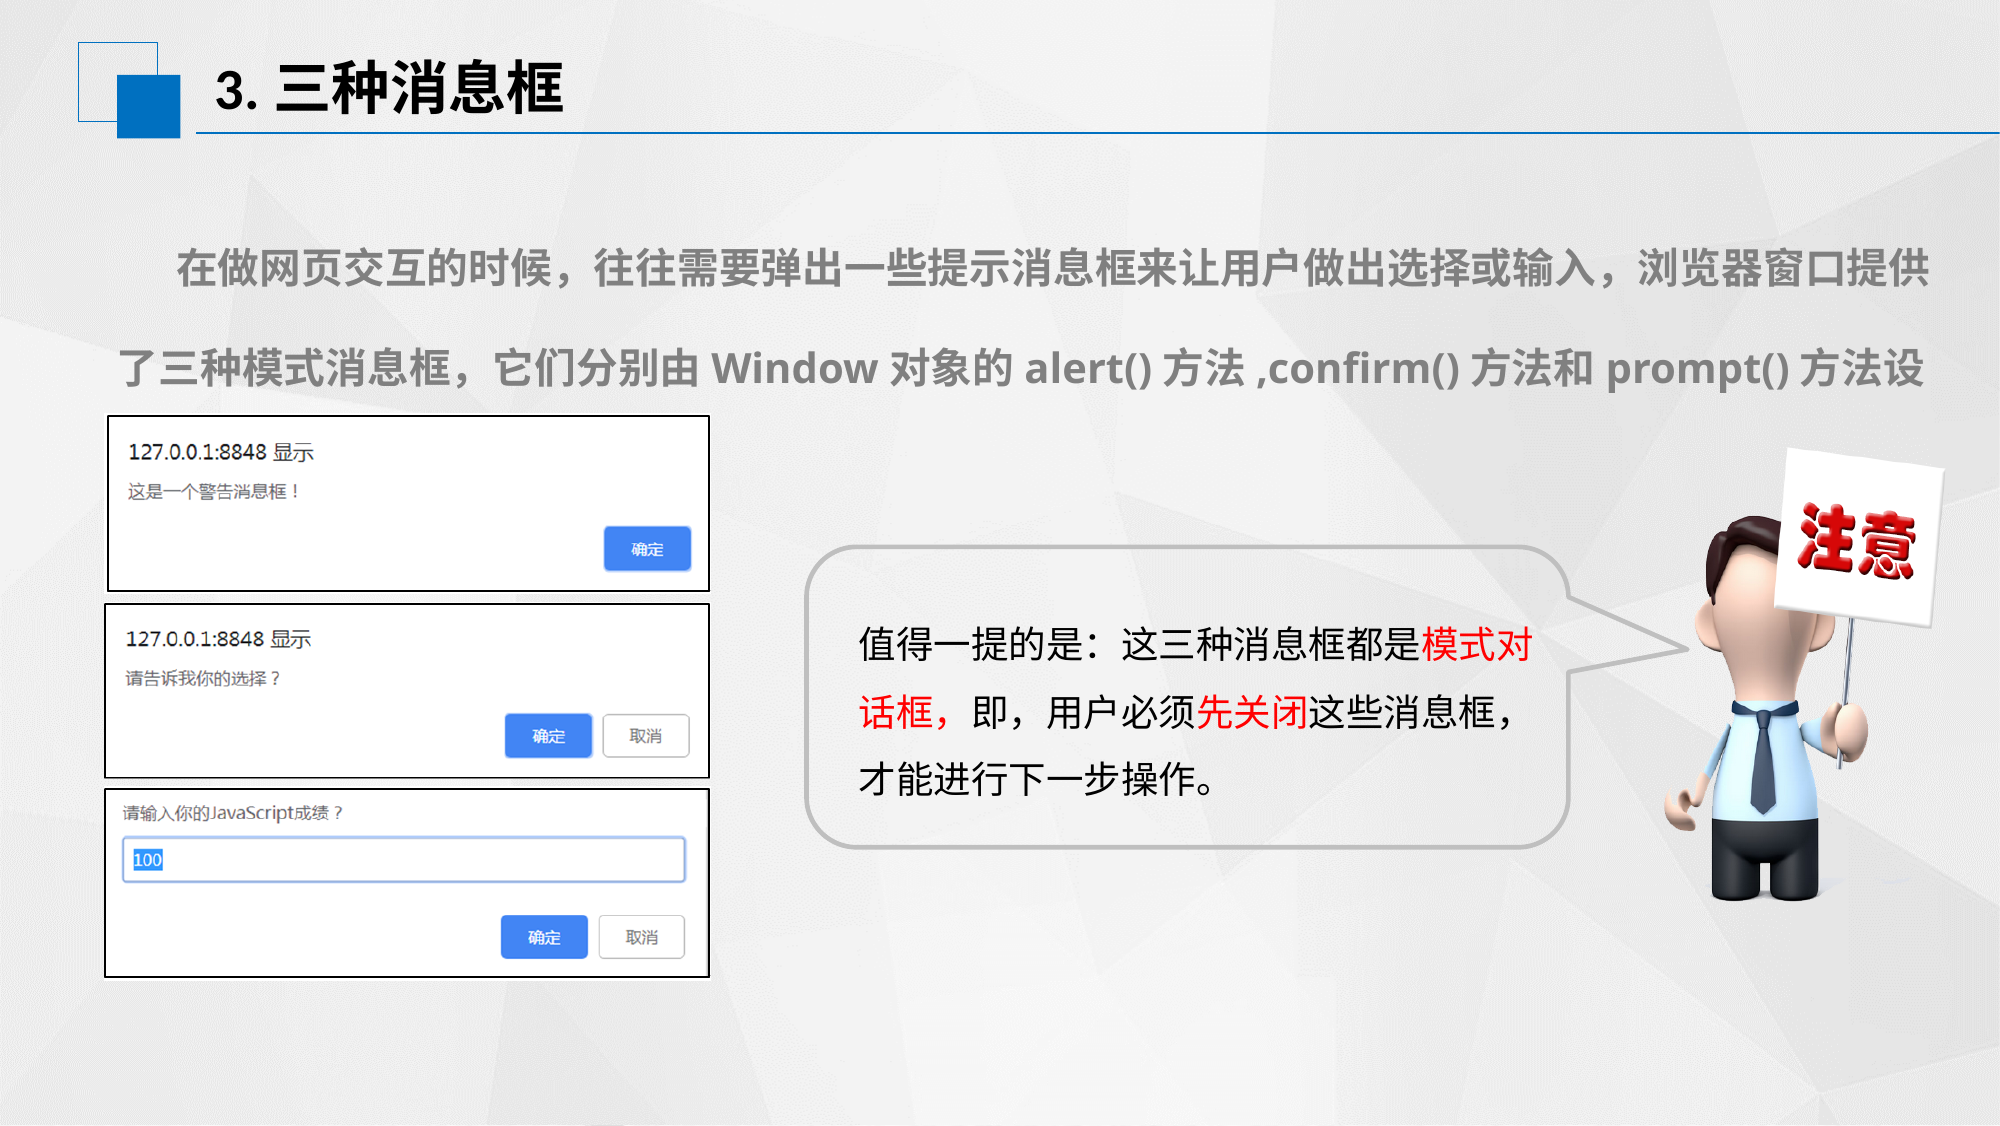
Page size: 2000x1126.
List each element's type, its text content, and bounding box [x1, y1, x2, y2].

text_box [806, 396, 1957, 909]
text_box 在做网页交互的时候，往往需要弹出一些提示消息框来让用户做出选择或输入，浏览器窗口提供了三种模式消息框，它们分别由Window对象的alert()方法,confirm()方法和prompt()方法设置。 [102, 184, 1969, 500]
picture [0, 0, 2000, 1126]
title 3.三种消息框 [194, 42, 1378, 130]
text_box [103, 413, 711, 981]
